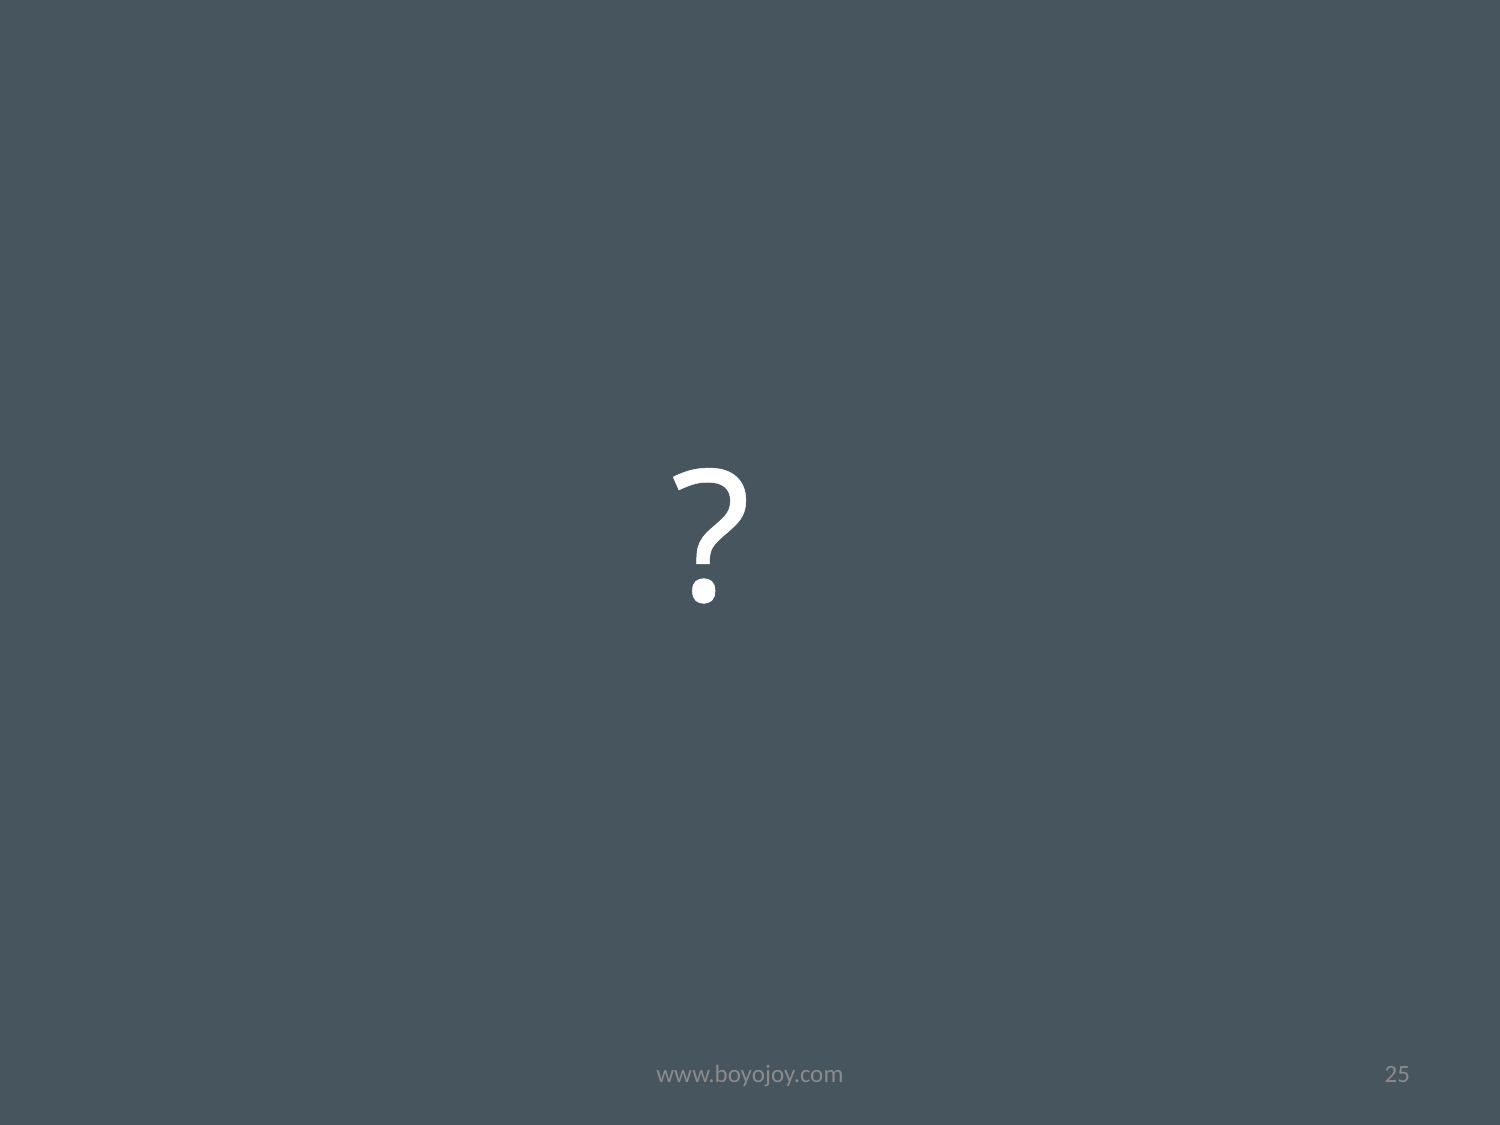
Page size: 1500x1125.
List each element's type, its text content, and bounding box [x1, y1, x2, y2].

footer www.boyojoy.com [512, 1042, 988, 1103]
text_box ? [656, 410, 786, 645]
slide_number 25 [1074, 1042, 1425, 1103]
